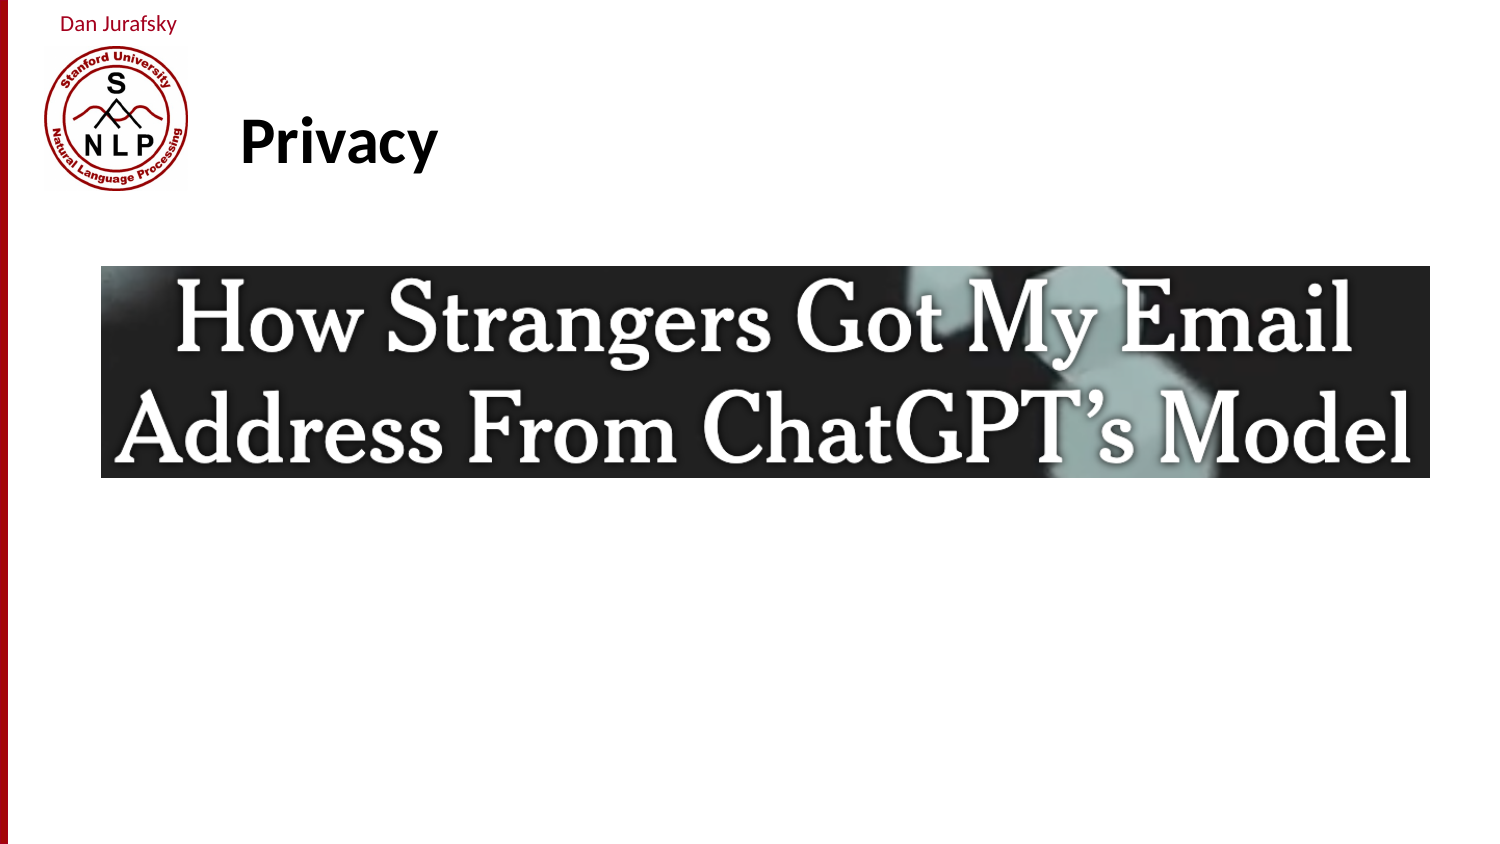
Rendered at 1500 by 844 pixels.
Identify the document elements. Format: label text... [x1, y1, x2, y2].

title Privacy [225, 62, 1450, 185]
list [101, 265, 1430, 479]
picture [44, 46, 188, 191]
